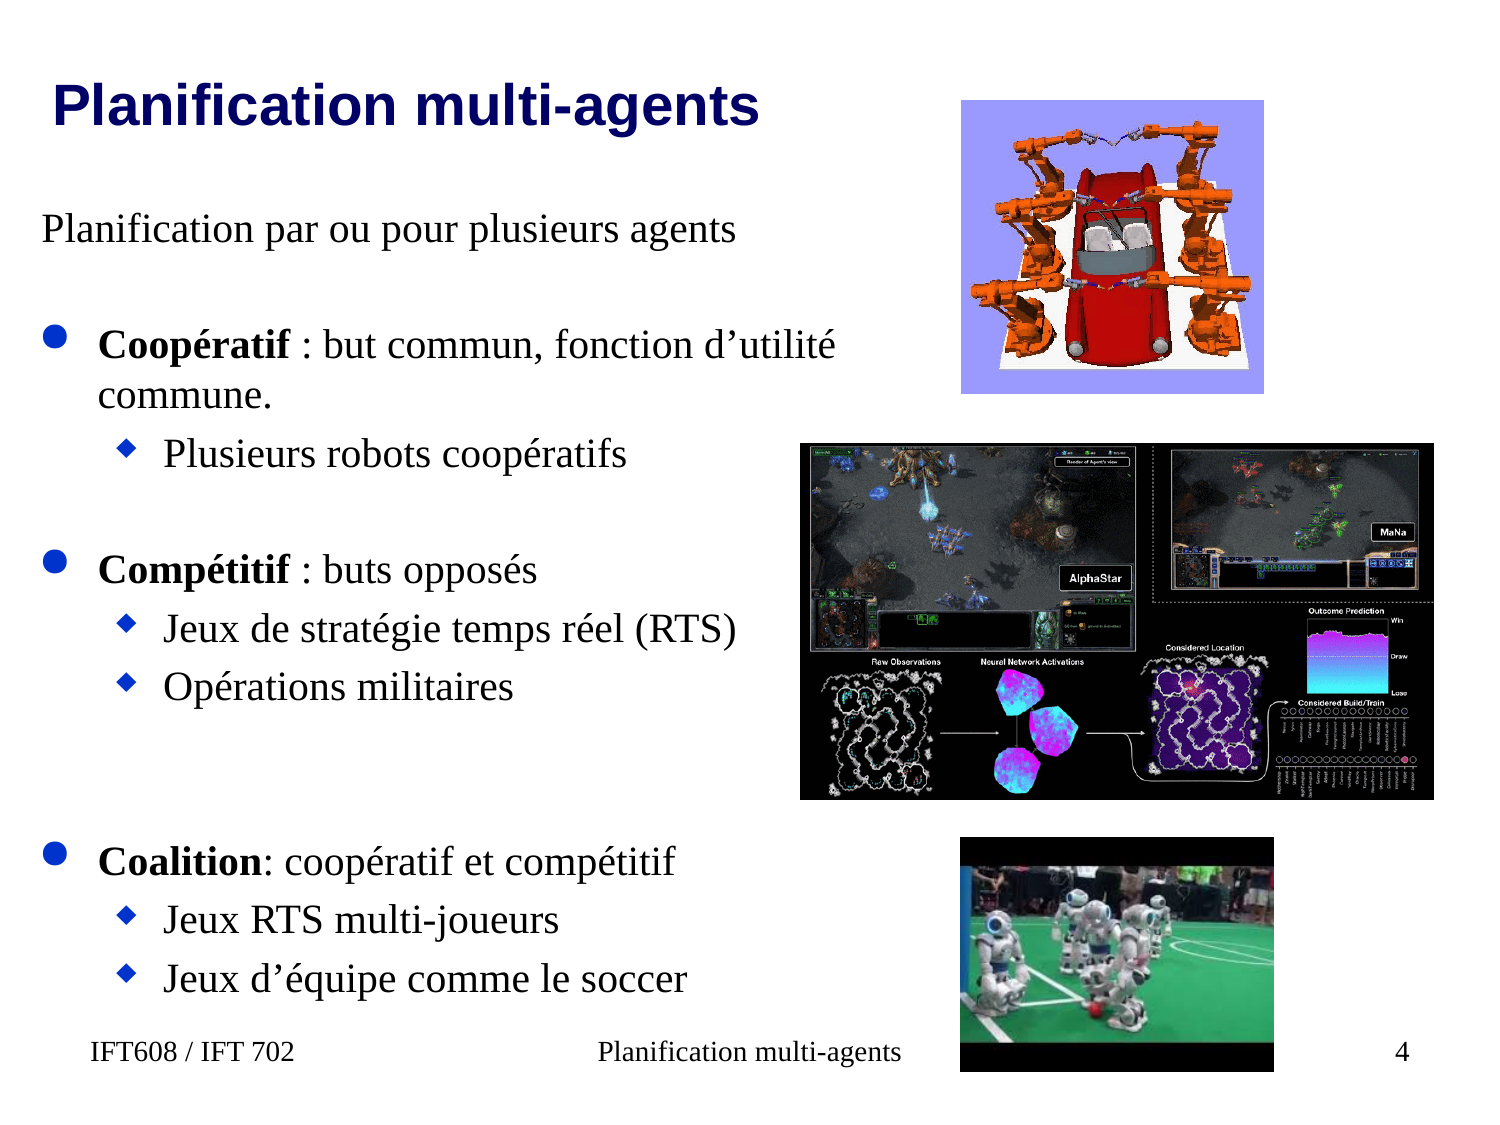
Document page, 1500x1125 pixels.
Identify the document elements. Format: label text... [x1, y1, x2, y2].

slide_number 4 [1074, 1024, 1426, 1103]
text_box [960, 99, 1265, 395]
slide_number IFT608 / IFT 702 [74, 1024, 426, 1103]
picture [960, 837, 1274, 1073]
list Planification par ou pour plusieurs agents Coopératif : but commun, fonction d’utilité commune. Plusieurs robots coopératifs Compétitif : buts opposés Jeux de stratégie temps réel (RTS) Opérations militaires Coalition: coopératif et compétitif Jeux RTS multi-joueurs Jeux d’équipe comme le soccer [26, 193, 873, 1031]
title Planification multi-agents [37, 12, 1462, 144]
footer Planification multi-agents [512, 1024, 988, 1103]
picture [799, 443, 1434, 800]
